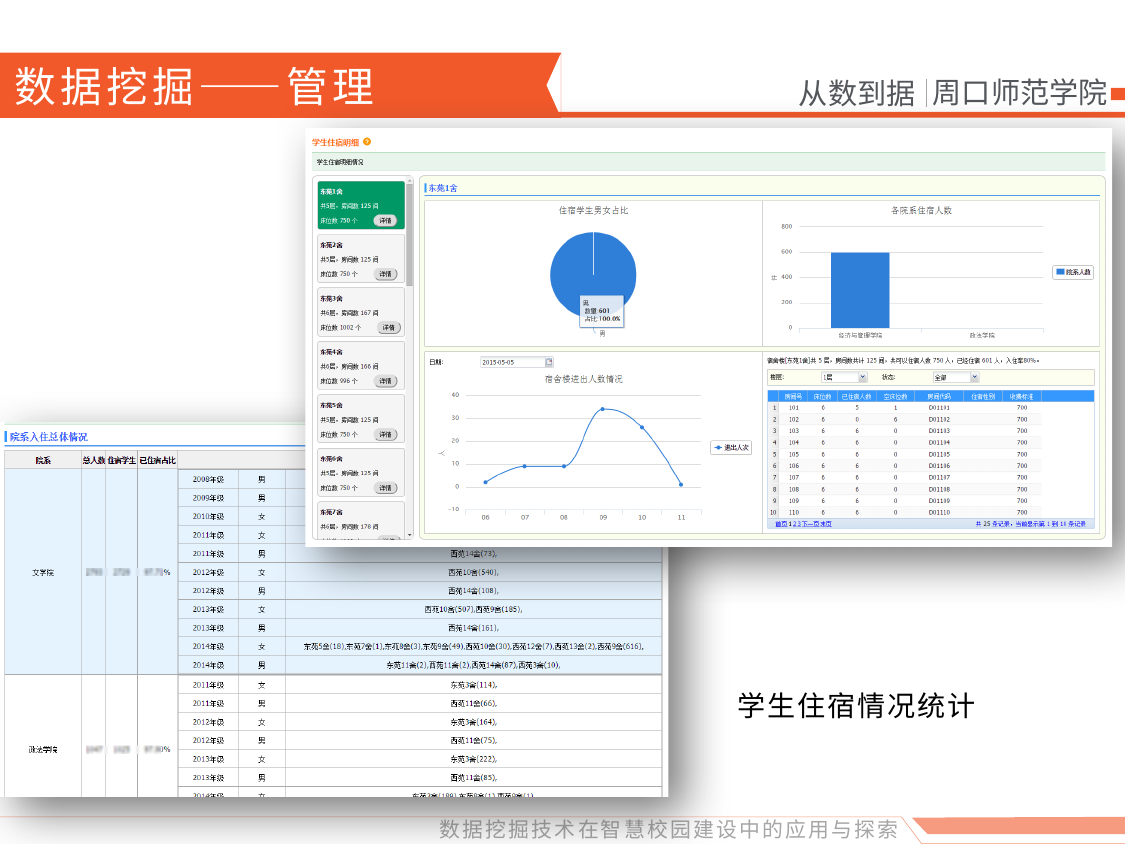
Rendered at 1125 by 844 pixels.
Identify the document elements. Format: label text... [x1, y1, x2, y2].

picture [0, 128, 1113, 797]
text_box 数据挖掘——管理 [0, 53, 544, 118]
text_box 学生住宿情况统计 [722, 681, 991, 730]
